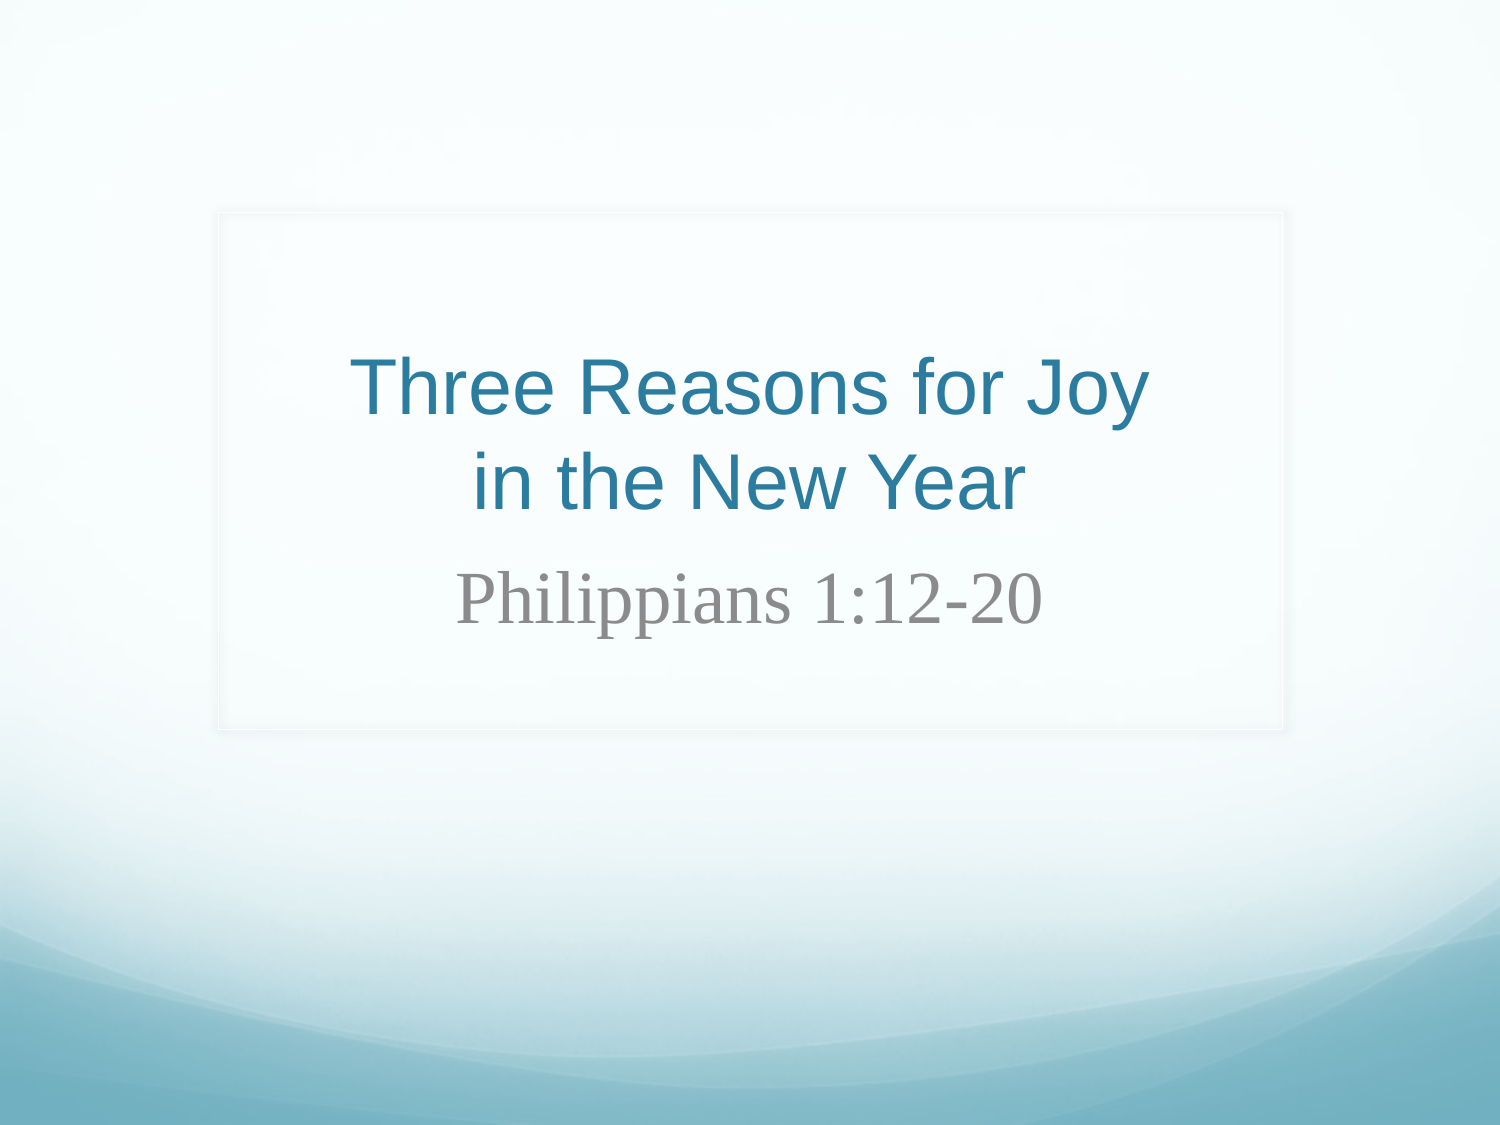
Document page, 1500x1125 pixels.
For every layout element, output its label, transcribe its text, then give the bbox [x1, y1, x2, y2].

title Three Reasons for Joy in the New Year [217, 249, 1283, 533]
subtitle Philippians 1:12-20 [217, 541, 1283, 692]
